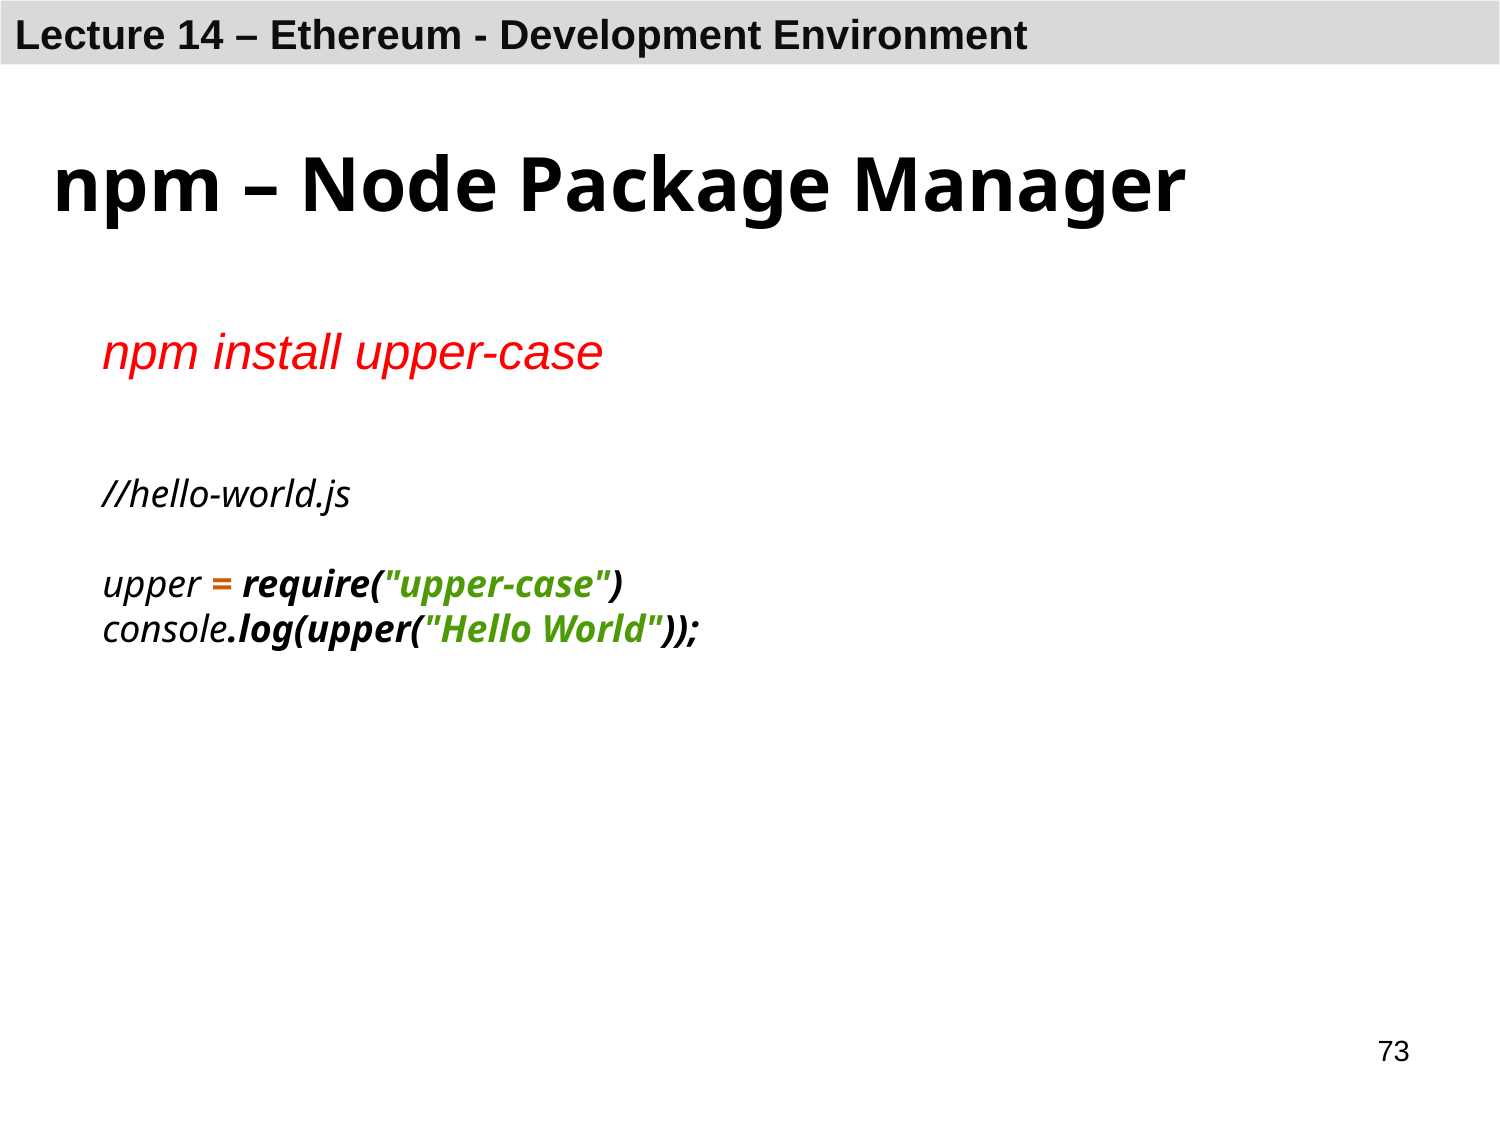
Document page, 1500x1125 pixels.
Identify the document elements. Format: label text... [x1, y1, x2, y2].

slide_number 73 [1074, 1024, 1425, 1103]
title npm – Node Package Manager [37, 125, 1388, 238]
text_box npm install upper-case //hello-world.js upper = require("upper-case") console.log(upper("Hello World")); [87, 312, 1500, 658]
